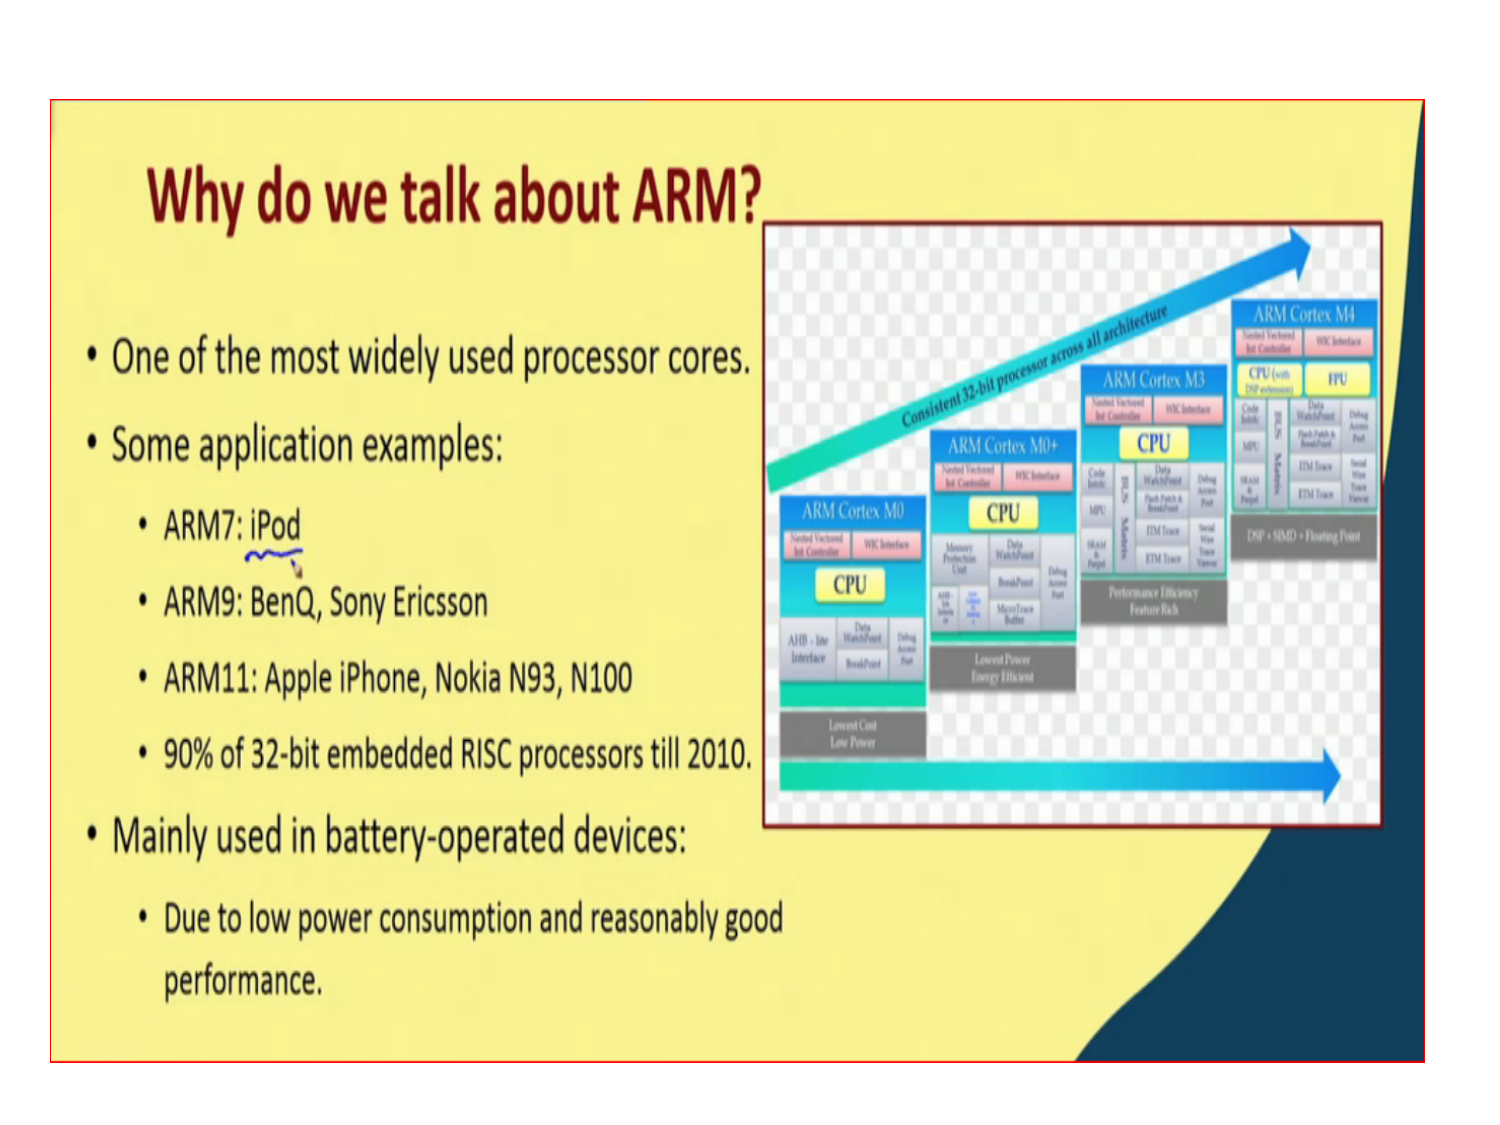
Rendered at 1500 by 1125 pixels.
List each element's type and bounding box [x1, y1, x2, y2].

list [49, 99, 1426, 1063]
